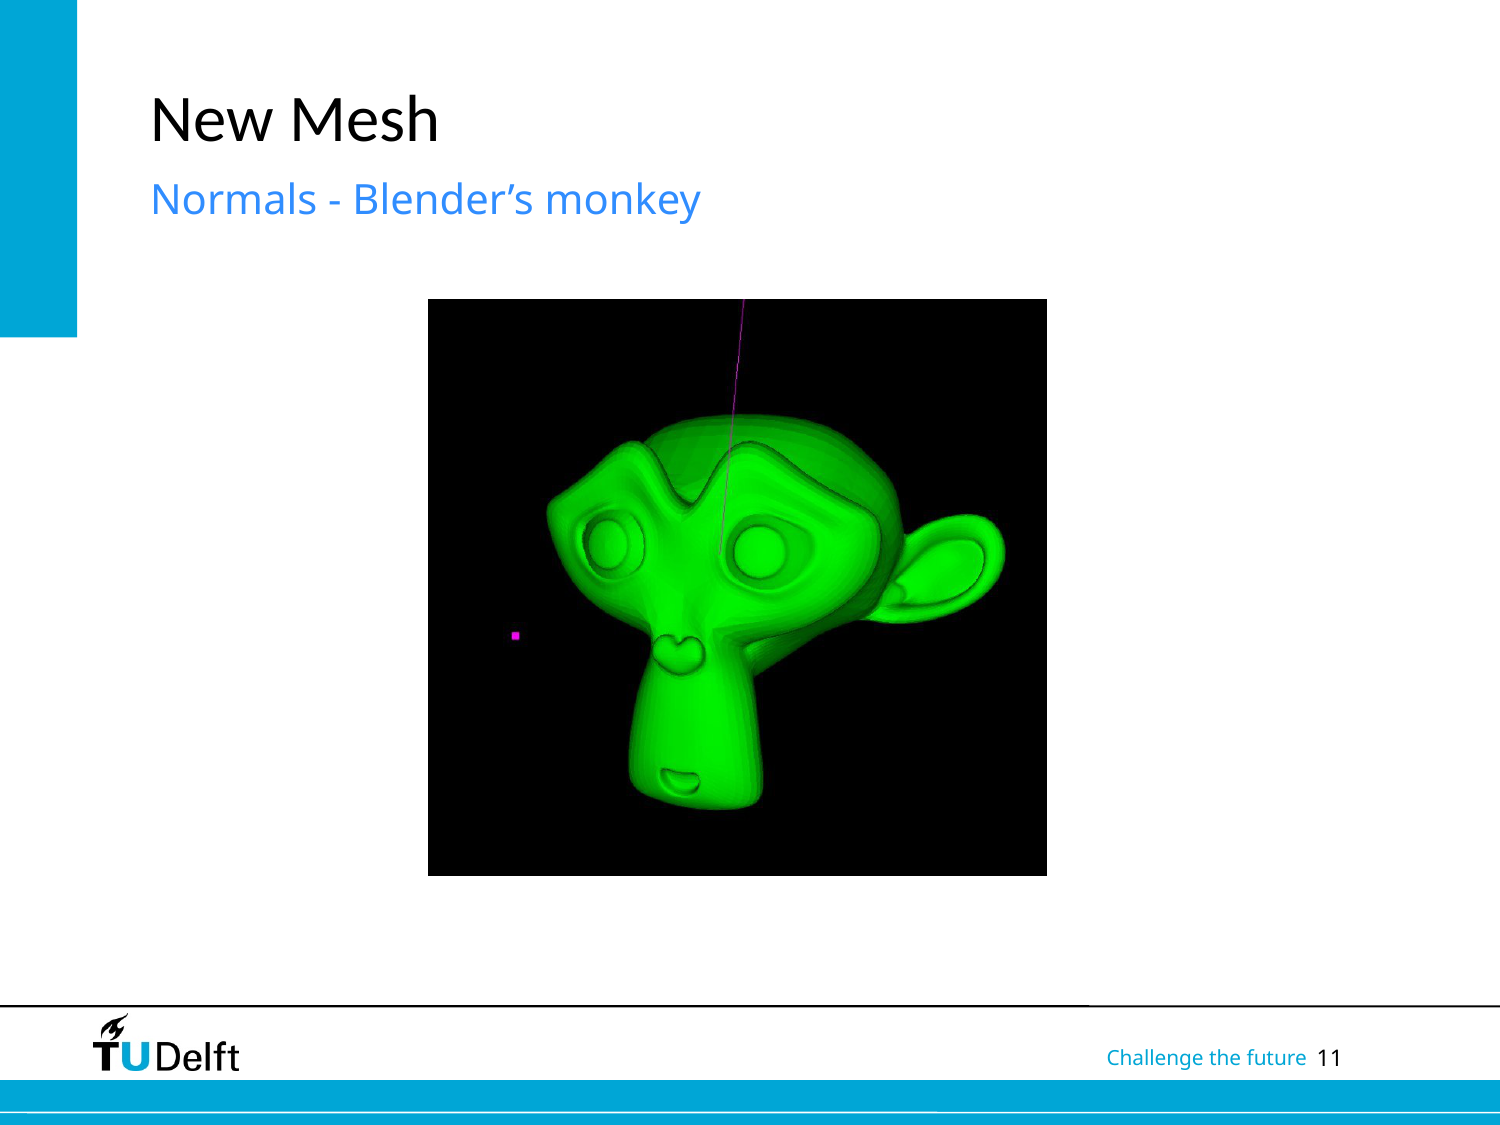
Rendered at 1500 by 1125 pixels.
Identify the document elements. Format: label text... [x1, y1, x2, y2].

title New Mesh [150, 75, 1325, 280]
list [427, 299, 1047, 876]
picture [93, 1013, 239, 1071]
text_box Normals - Blender’s monkey [149, 170, 1263, 249]
